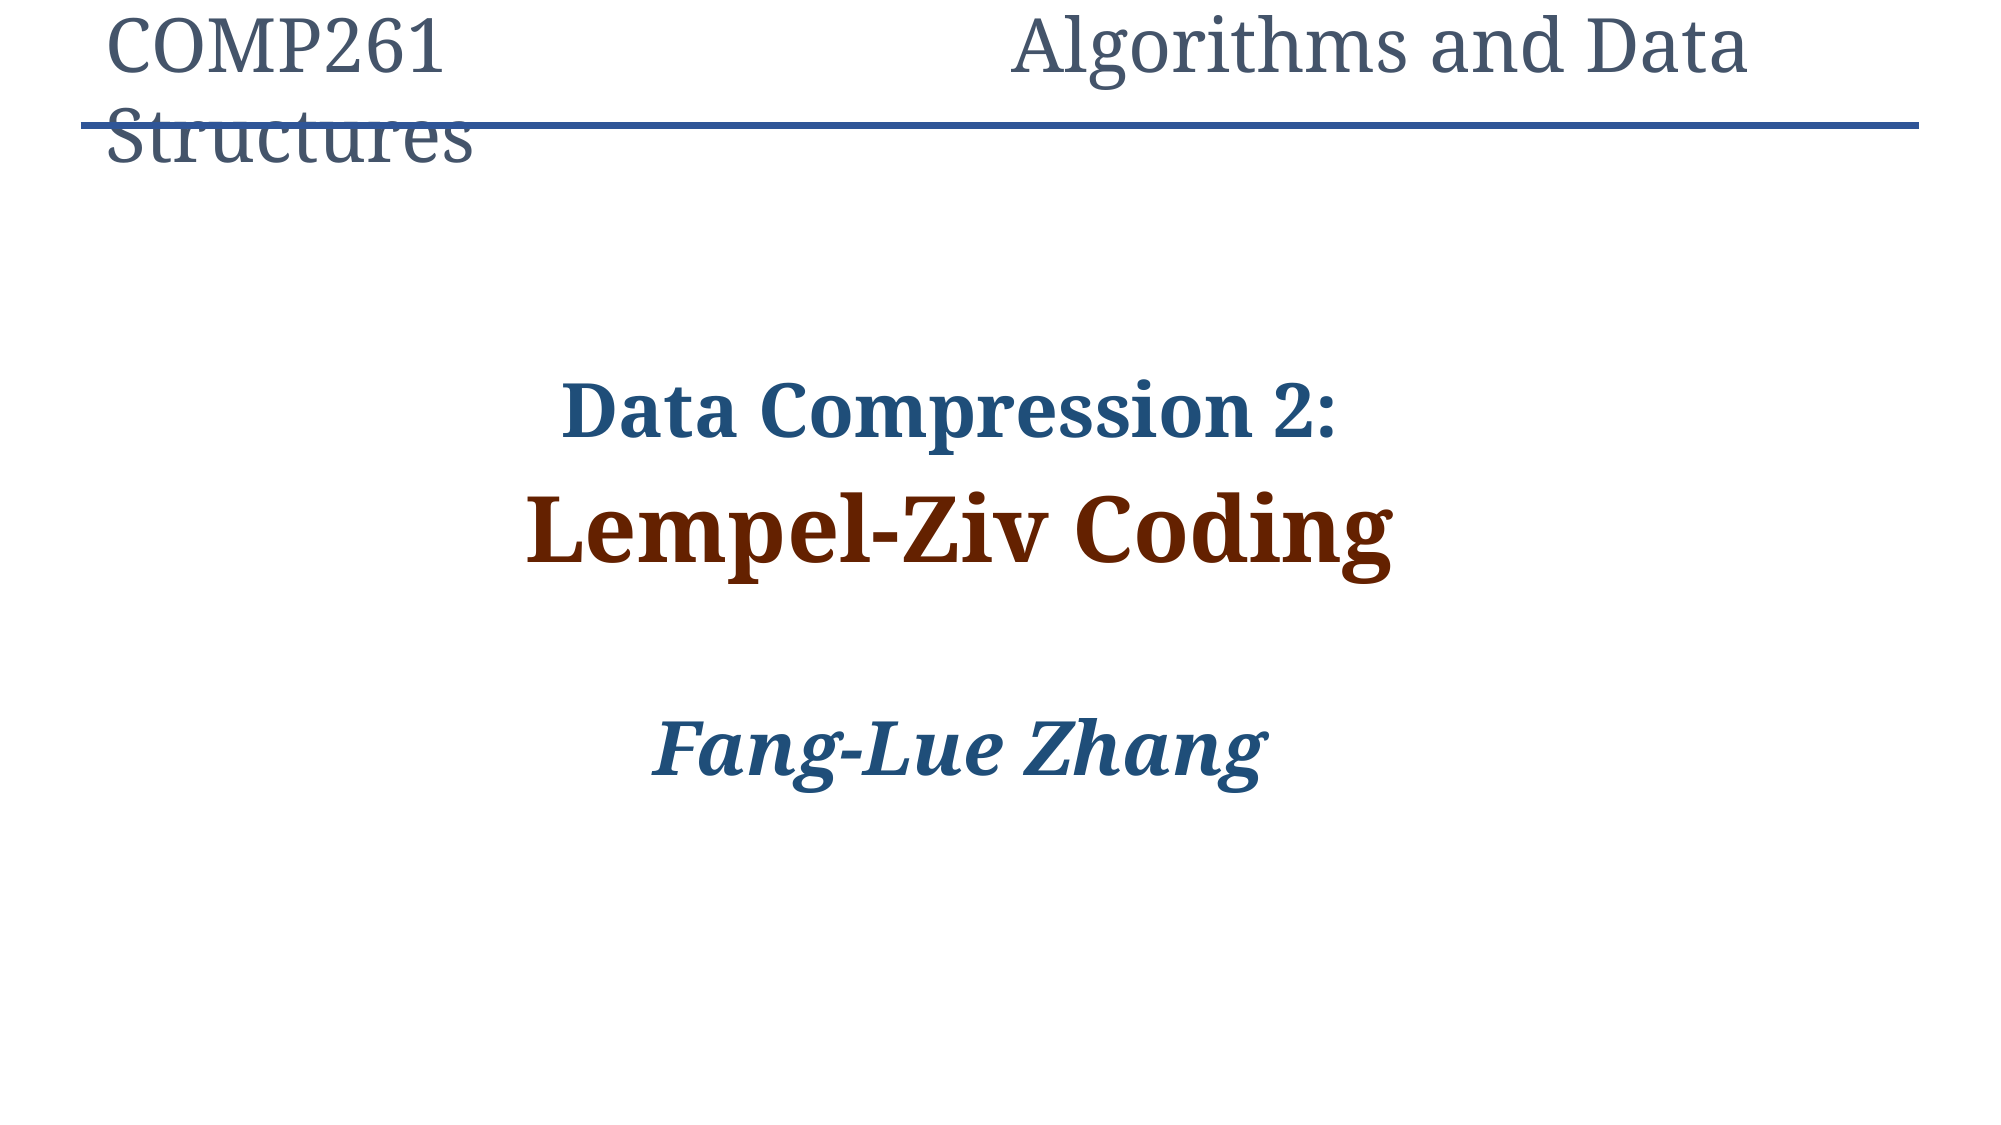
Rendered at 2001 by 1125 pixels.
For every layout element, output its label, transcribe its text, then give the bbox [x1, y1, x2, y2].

title COMP261 Algorithms and Data Structures [90, 0, 1922, 129]
title COMP261 Algorithms and Data Structures [90, 134, 1922, 271]
subtitle Data Compression 2: Lempel-Ziv Coding Fang-Lue Zhang [184, 354, 1735, 480]
